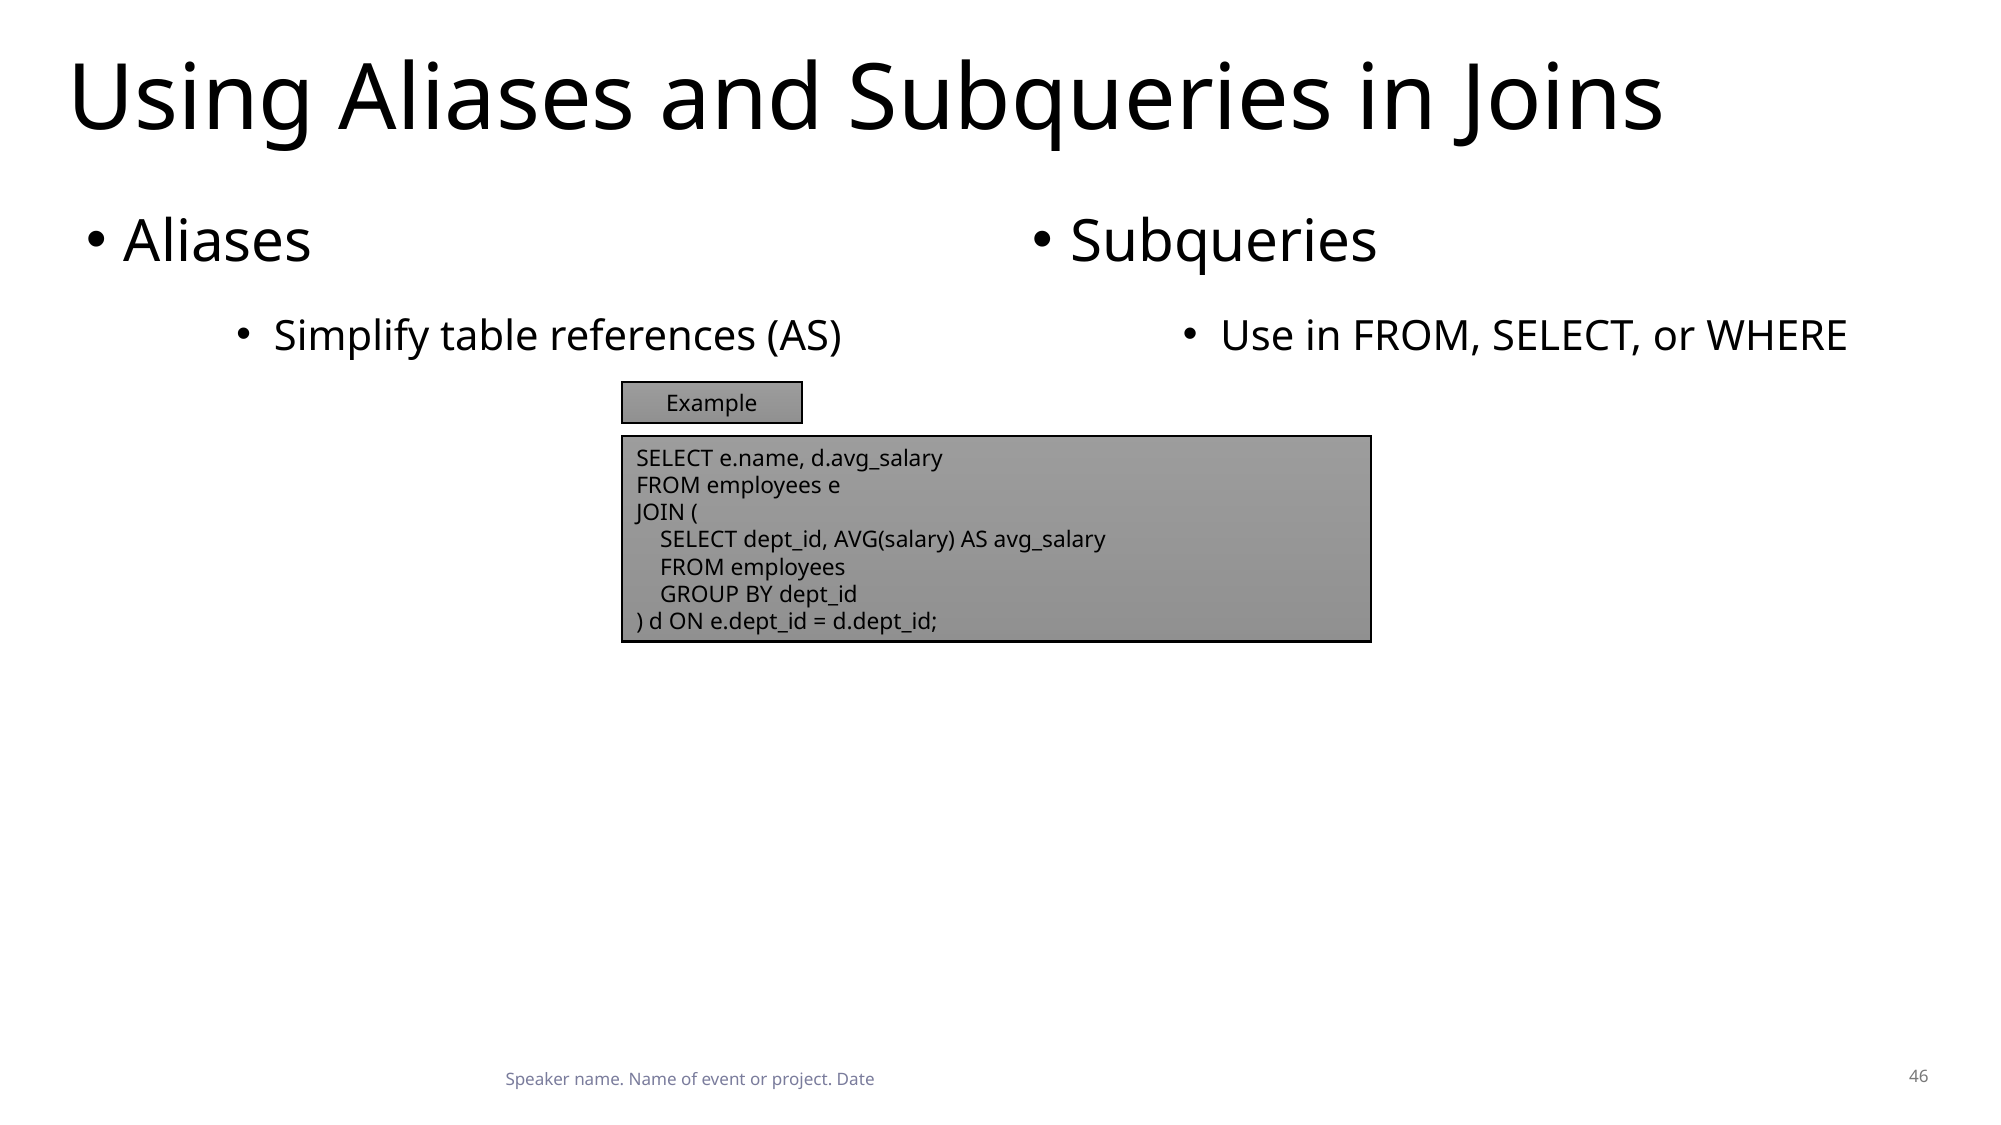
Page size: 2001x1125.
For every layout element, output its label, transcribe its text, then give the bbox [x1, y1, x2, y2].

list Subqueries Use in FROM, SELECT, or WHERE [1017, 160, 1929, 1018]
title Using Aliases and Subqueries in Joins [67, 50, 1786, 134]
list Aliases Simplify table references (AS) [71, 160, 982, 1018]
text_box SELECT e.name, d.avg_salary FROM employees e JOIN ( SELECT dept_id, AVG(salary) AS avg_salary FROM employees GROUP BY dept_id ) d ON e.dept_id = d.dept_id; [621, 435, 1372, 643]
slide_number 46 [1857, 1071, 1929, 1099]
text_box Example [621, 381, 803, 424]
footer Speaker name. Name of event or project. Date [505, 1071, 1486, 1099]
